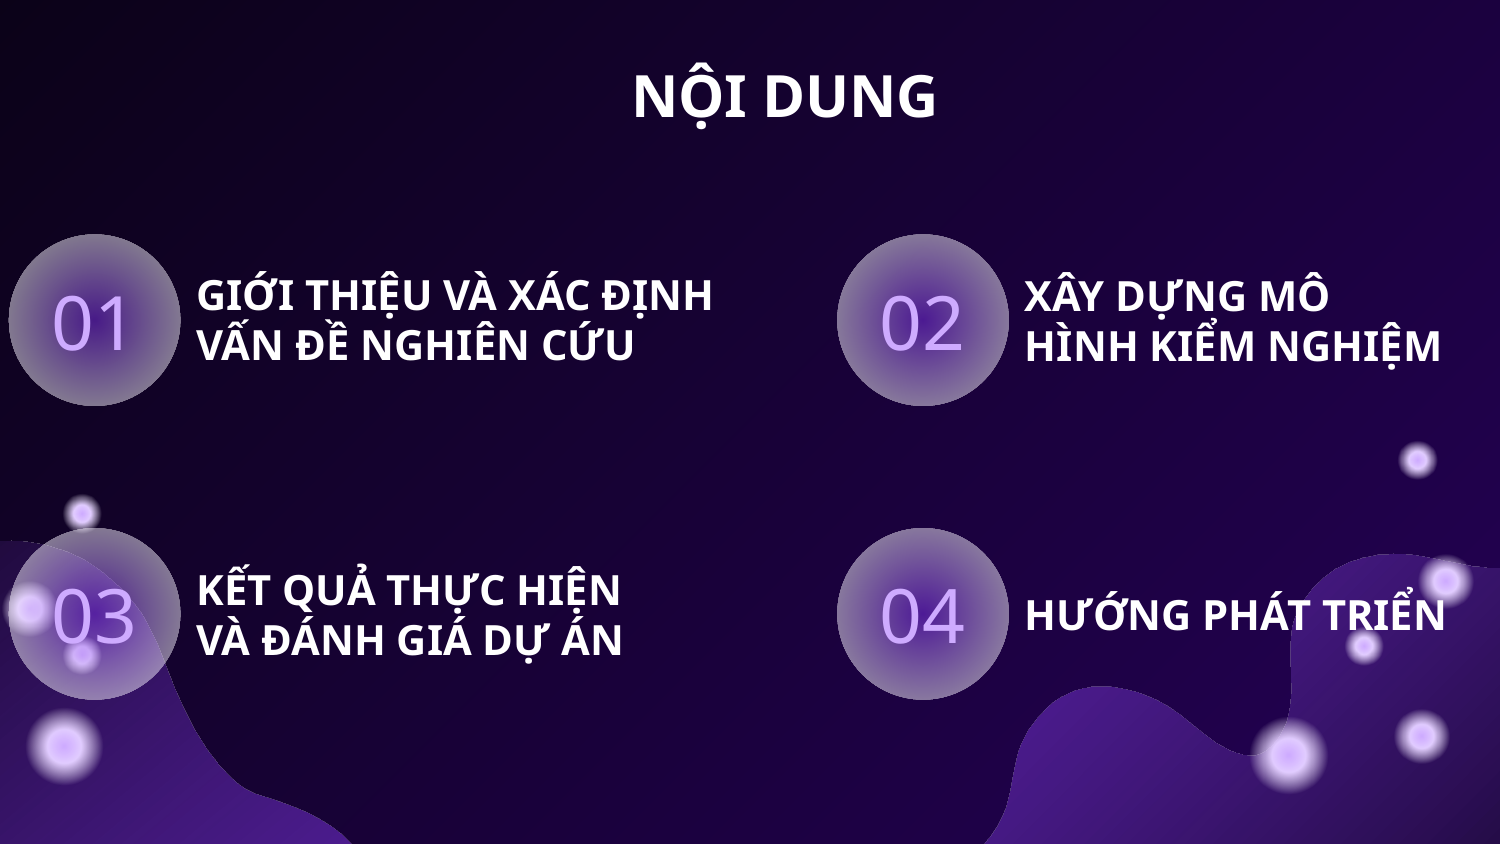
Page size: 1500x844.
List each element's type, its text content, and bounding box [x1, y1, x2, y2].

text_box [857, 375, 989, 406]
text_box [857, 528, 989, 559]
subtitle XÂY DỰNG MÔ HÌNH KIỂM NGHIỆM [1009, 266, 1500, 375]
subtitle KẾT QUẢ THỰC HIỆN VÀ ĐÁNH GIÁ DỰ ÁN [181, 559, 678, 668]
text_box [856, 668, 990, 700]
title 03 [8, 559, 181, 668]
title 01 [8, 266, 181, 375]
text_box [28, 234, 162, 266]
text_box [28, 668, 162, 700]
text_box [856, 234, 990, 266]
subtitle GIỚI THIỆU VÀ XÁC ĐỊNH VẤN ĐỀ NGHIÊN CỨU [181, 233, 826, 405]
subtitle HƯỚNG PHÁT TRIỂN [1009, 559, 1500, 668]
title 04 [837, 559, 1009, 668]
text_box [28, 528, 161, 559]
text_box [28, 375, 161, 406]
text_box NỘI DUNG [576, 43, 994, 145]
title 02 [837, 266, 1009, 375]
